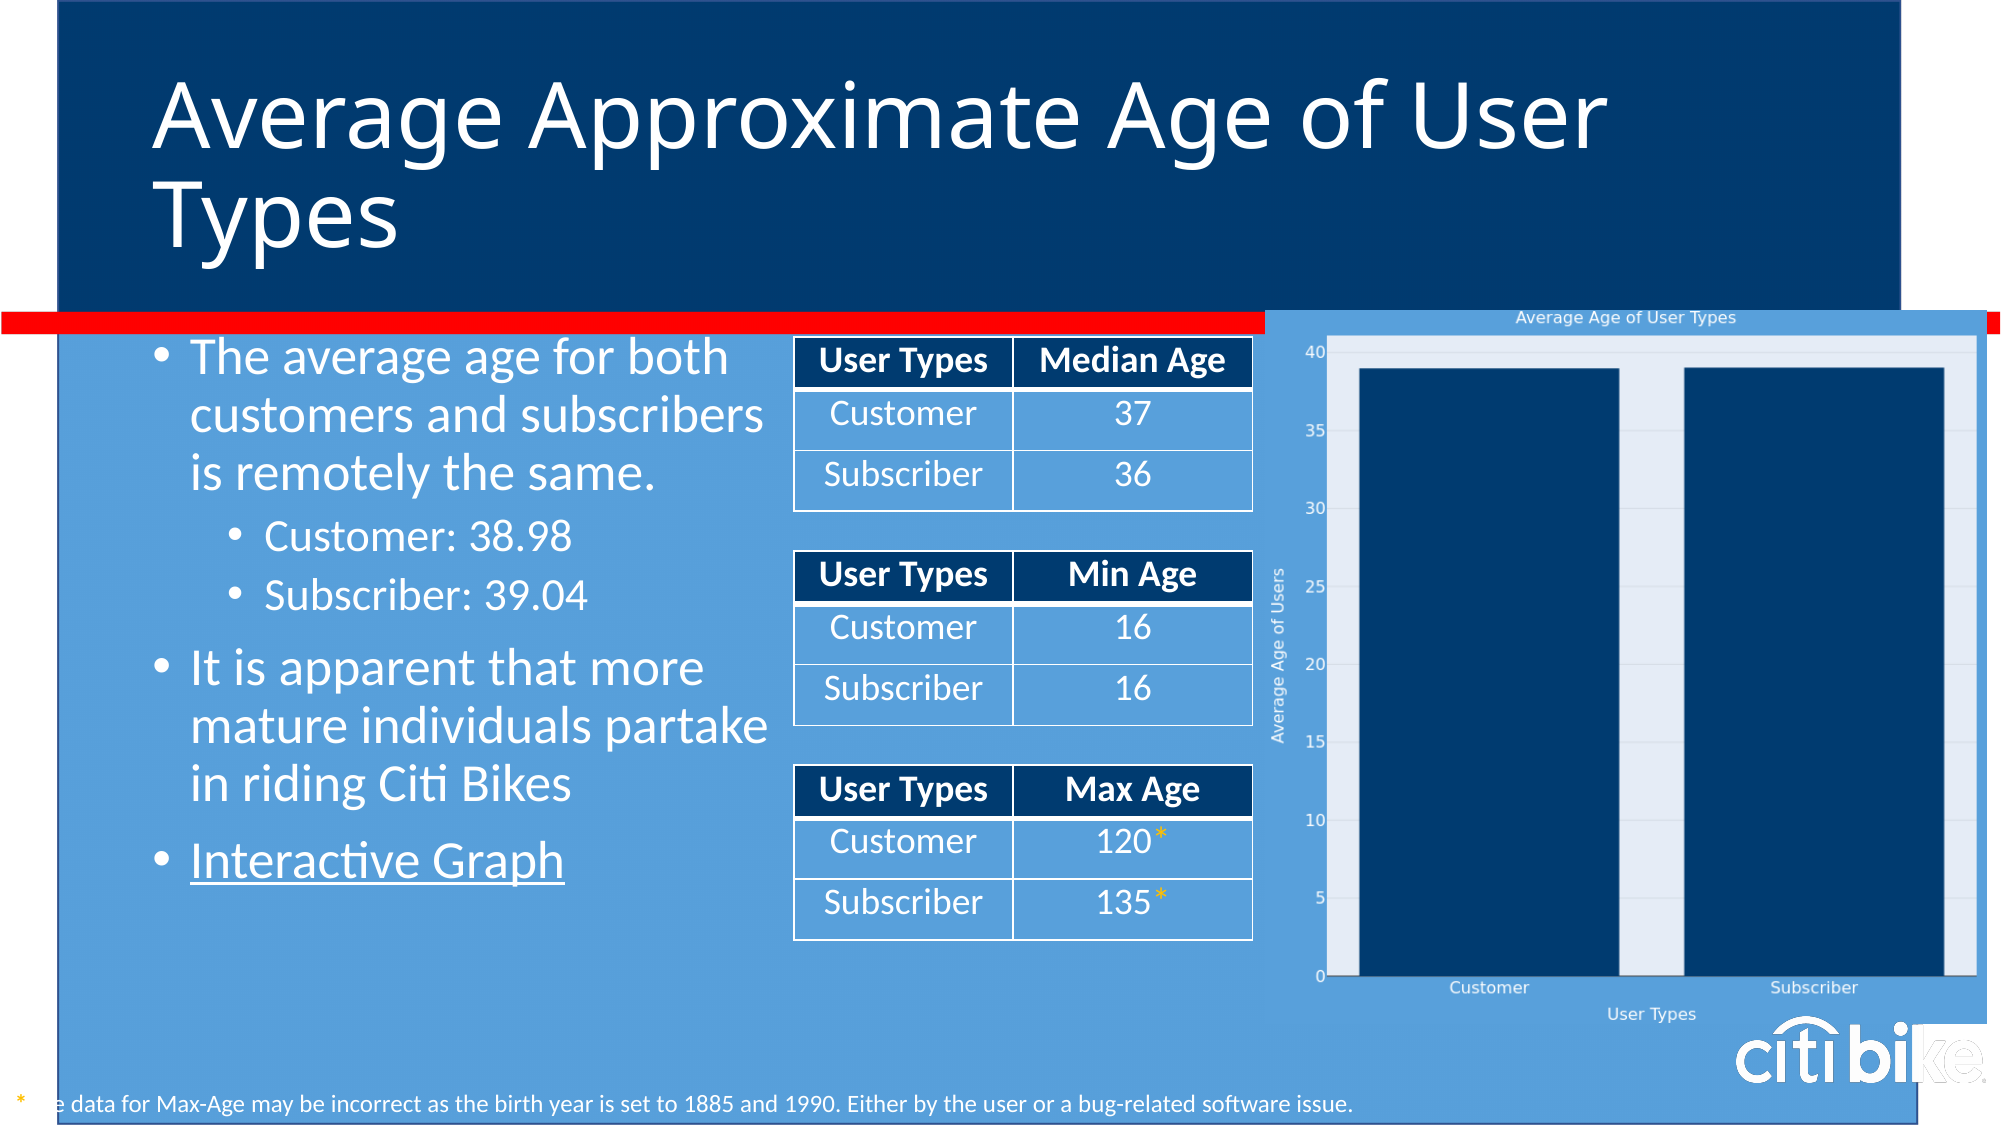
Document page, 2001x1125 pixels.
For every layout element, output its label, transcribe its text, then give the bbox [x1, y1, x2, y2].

table_cell 36 [1014, 451, 1252, 510]
table_cell 37 [1014, 392, 1252, 450]
table_header Median Age [1014, 338, 1252, 387]
table_header User Types [795, 338, 1012, 387]
table_cell 120* [1014, 821, 1252, 878]
table_header Max Age [1014, 766, 1252, 816]
table_cell 135* [1014, 880, 1252, 939]
table_cell Customer [795, 607, 1012, 664]
table_cell Subscriber [795, 880, 1012, 939]
text_box *The data for Max-Age may be incorrect as the birth year is set to 1885 and 1990. Either by the user or a bug-related software issue. [0, 1079, 2000, 1125]
table_cell Customer [795, 821, 1012, 878]
table_cell Customer [795, 392, 1012, 450]
picture [0, 0, 2001, 1125]
list The average age for both customers and subscribers is remotely the same. Customer: 38.98 Subscriber: 39.04 It is apparent that more mature individuals partake in riding Citi Bikes Interactive Graph [137, 321, 795, 969]
title Average Approximate Age of User Types [137, 59, 1863, 278]
table_header User Types [795, 552, 1012, 601]
table_cell Subscriber [795, 451, 1012, 510]
table_header Min Age [1014, 552, 1252, 601]
table_header User Types [795, 766, 1012, 816]
table_cell Subscriber [795, 665, 1012, 725]
table_cell 16 [1014, 607, 1252, 664]
table_cell 16 [1014, 665, 1252, 725]
